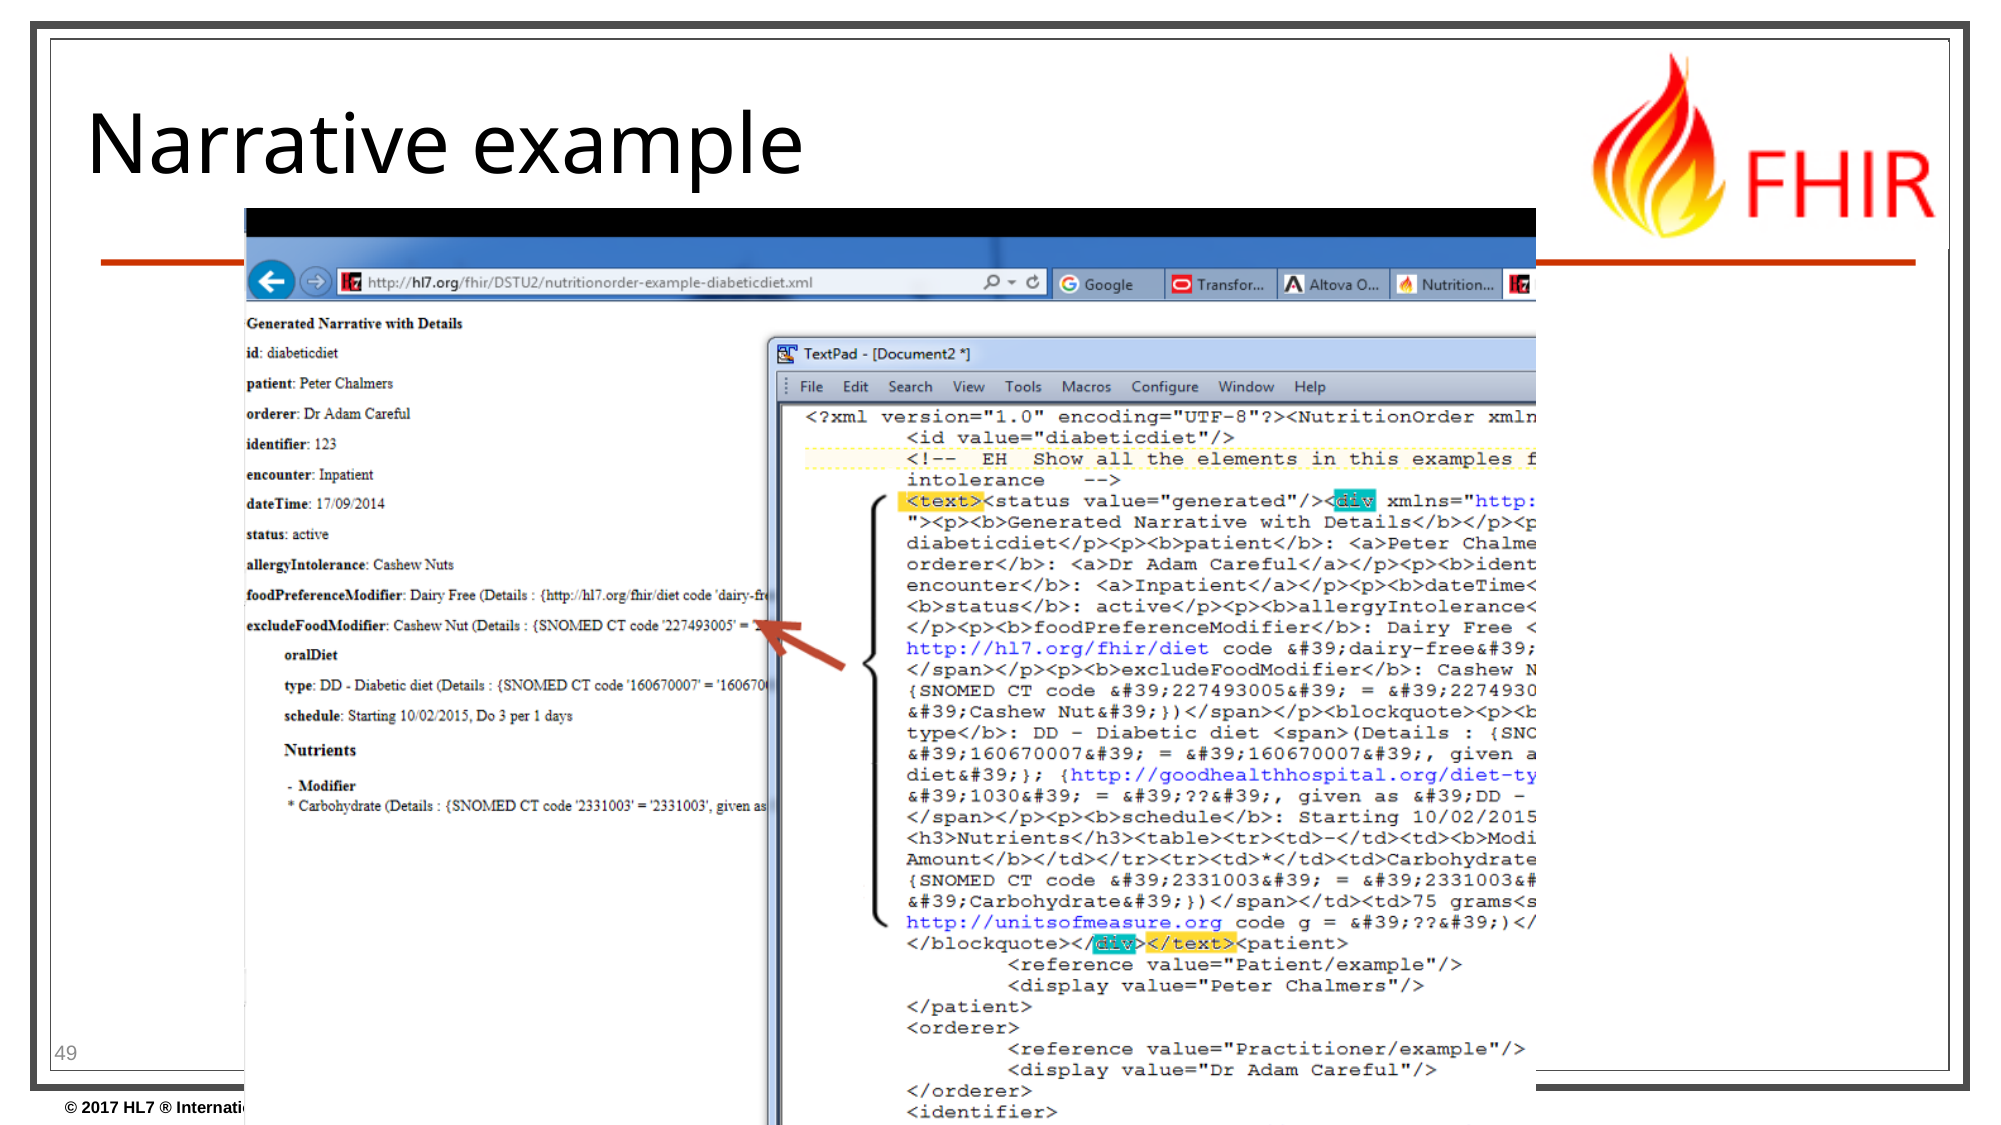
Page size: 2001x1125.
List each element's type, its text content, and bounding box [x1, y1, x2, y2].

picture [1578, 42, 1949, 249]
title Narrative example [70, 54, 1504, 244]
picture [243, 207, 1536, 1125]
slide_number 49 [39, 1034, 197, 1071]
